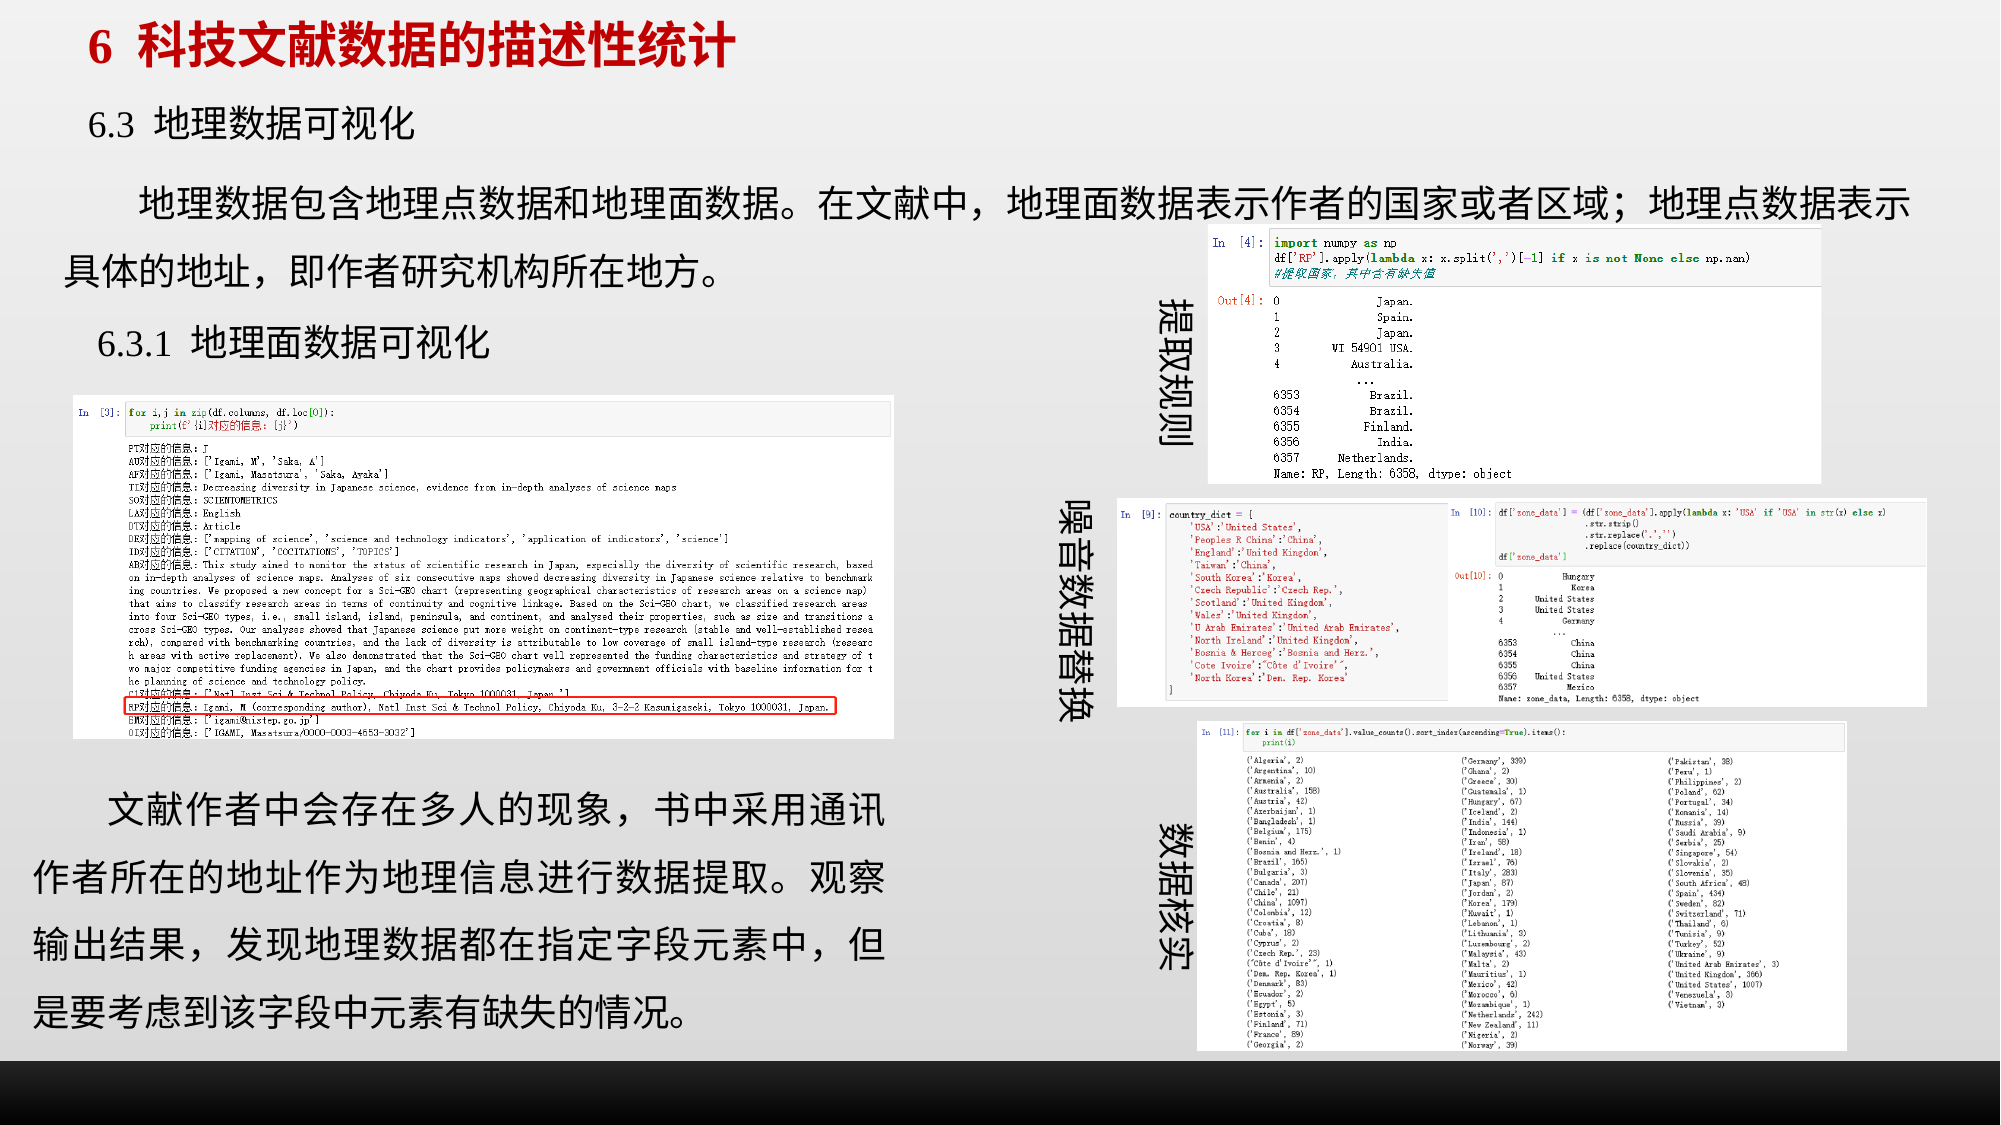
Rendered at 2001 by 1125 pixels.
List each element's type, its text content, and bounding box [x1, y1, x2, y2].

picture [1207, 224, 1822, 484]
picture [73, 395, 894, 739]
picture [1197, 721, 1847, 1051]
text_box 提取规则 [1132, 283, 1207, 451]
text_box 噪音数据替换 [1031, 483, 1108, 727]
picture [1117, 498, 1927, 707]
text_box 文献作者中会存在多人的现象，书中采用通讯作者所在的地址作为地理信息进行数据提取。观察输出结果，发现地理数据都在指定字段元素中，但是要考虑到该字段中元素有缺失的情况。 [17, 756, 901, 1041]
text_box 数据核实 [1132, 808, 1197, 975]
text_box 6 科技文献数据的描述性统计 6.3 地理数据可视化 [73, 20, 1073, 150]
text_box 6.3.1 地理面数据可视化 [82, 310, 1083, 371]
text_box 地理数据包含地理点数据和地理面数据。在文献中，地理面数据表示作者的国家或者区域；地理点数据表示具体的地址，即作者研究机构所在地方。 [49, 150, 1927, 300]
